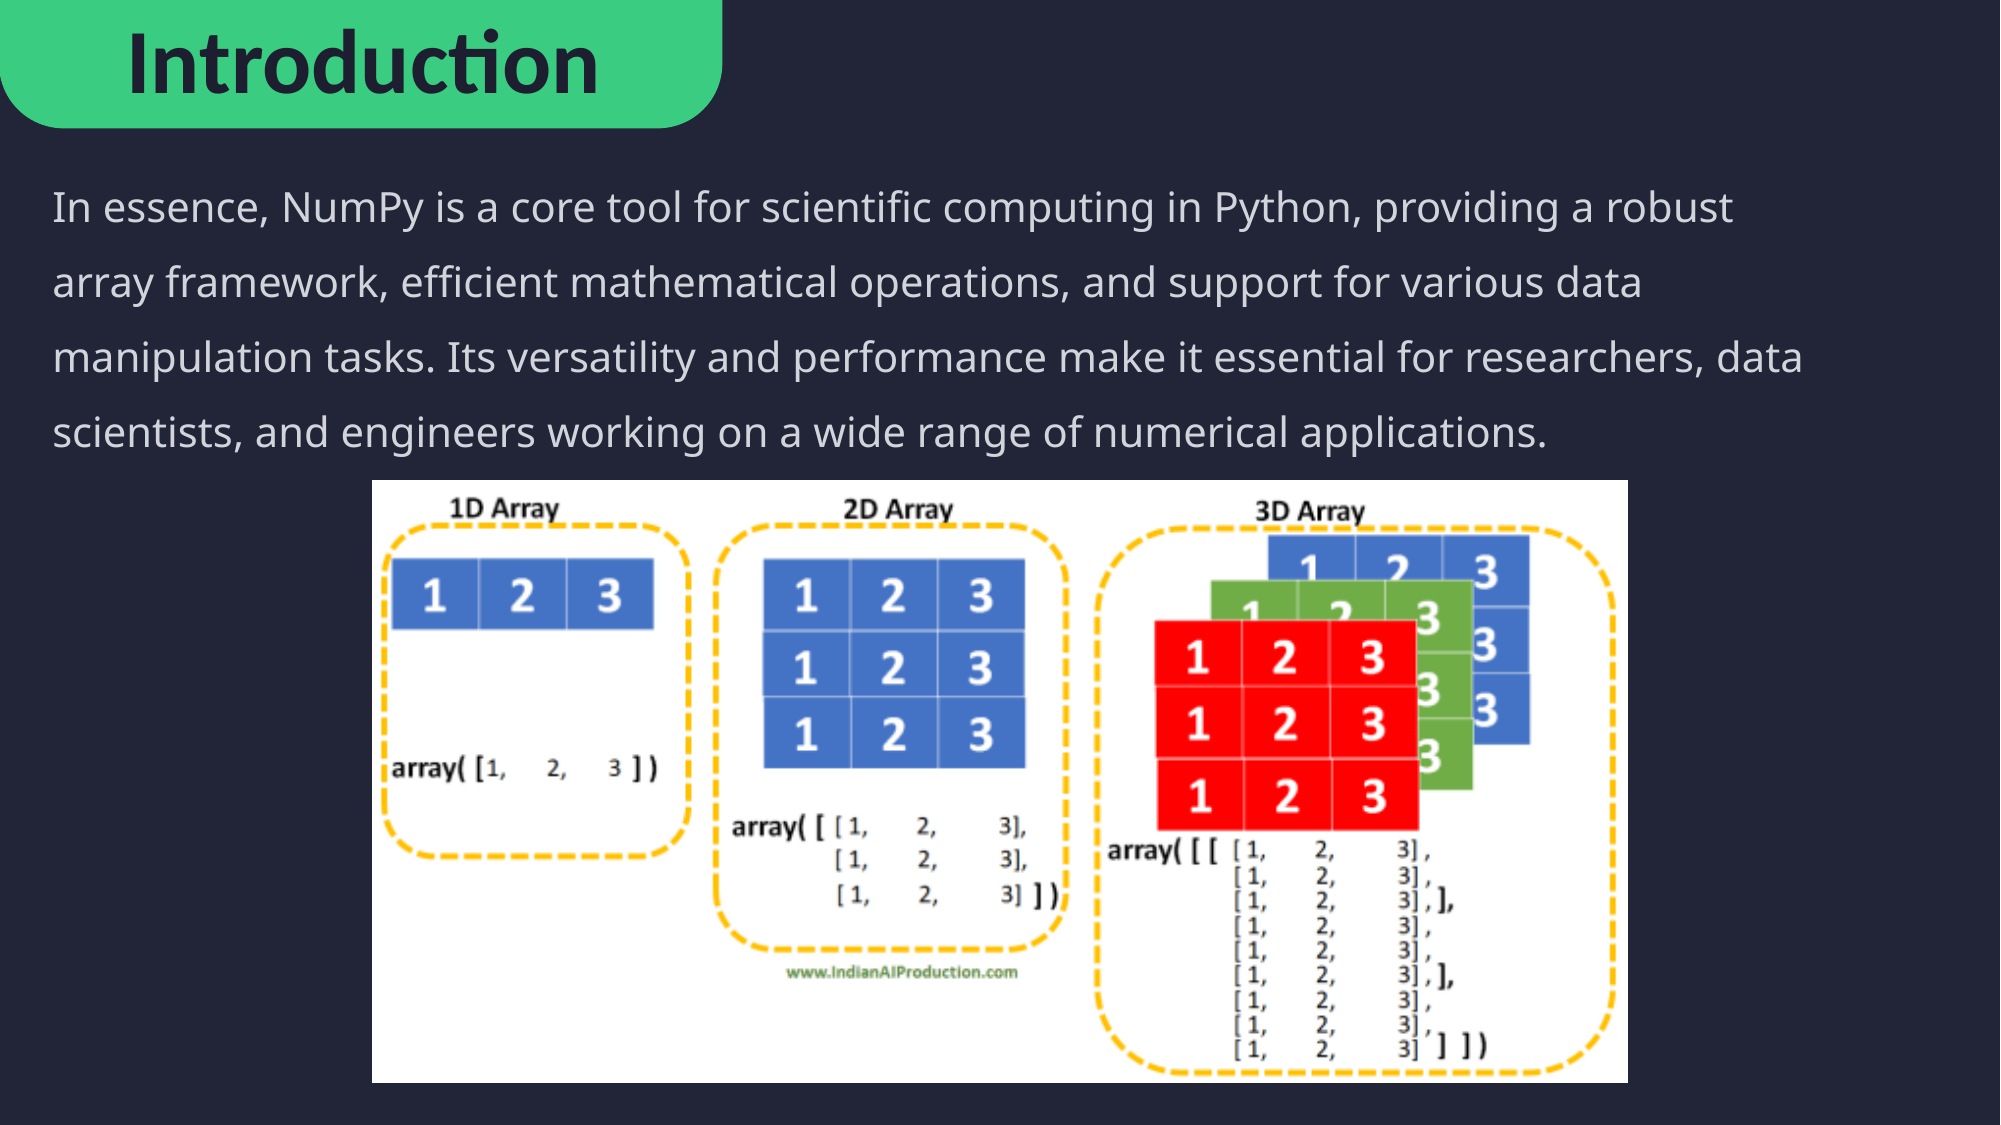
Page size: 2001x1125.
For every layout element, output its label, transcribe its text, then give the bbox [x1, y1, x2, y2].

text_box [0, 0, 723, 89]
picture [372, 480, 1628, 1083]
text_box [30, 119, 692, 129]
text_box Introduction [4, 8, 723, 119]
text_box In essence, NumPy is a core tool for scientific computing in Python, providing a robust array framework, efficient mathematical operations, and support for various data manipulation tasks. Its versatility and performance make it essential for researchers, data scientists, and engineers working on a wide range of numerical applications. [37, 148, 1832, 464]
